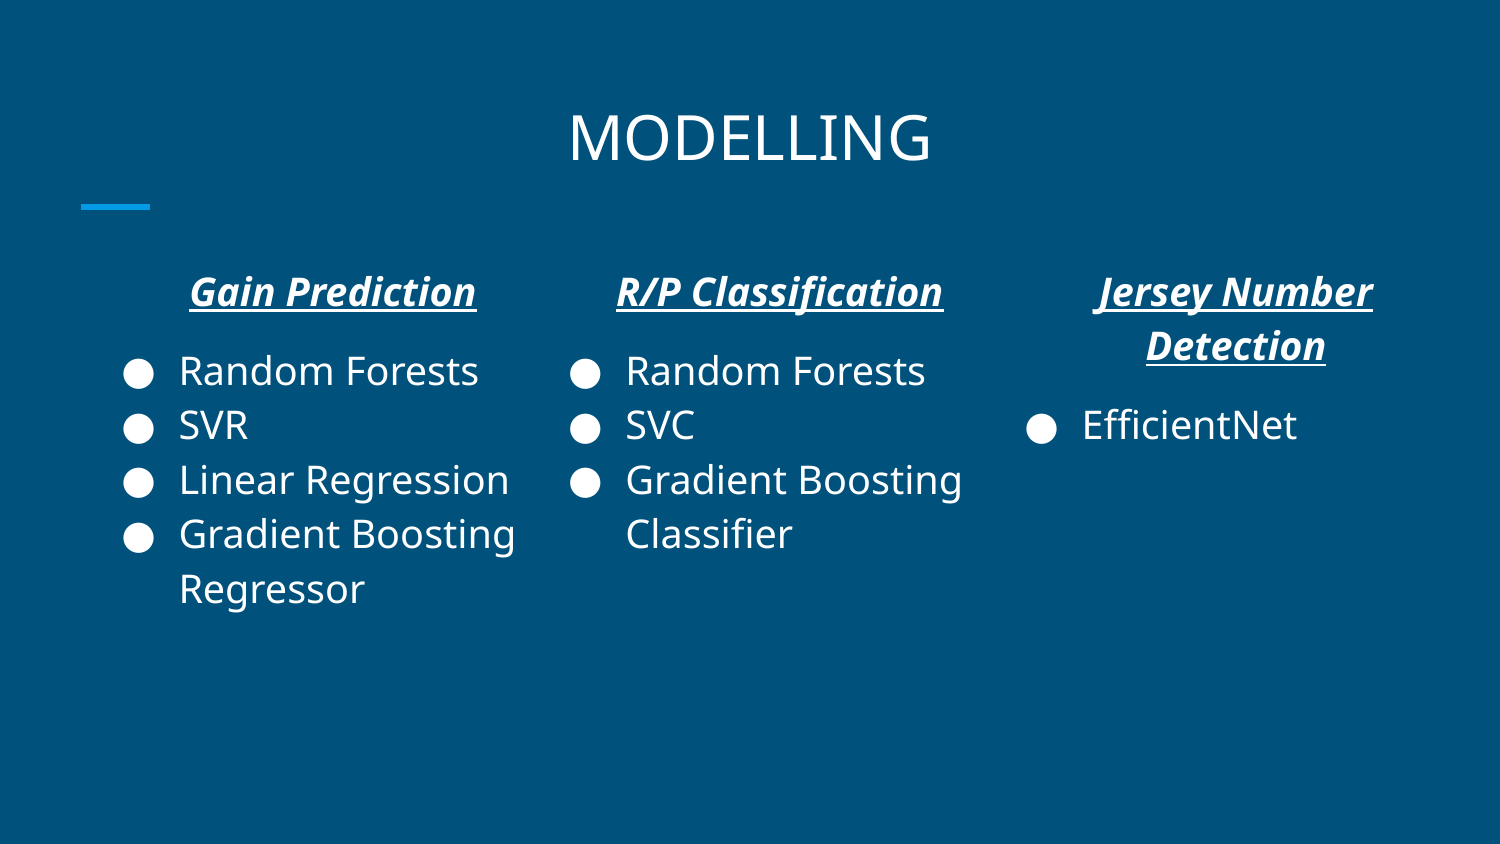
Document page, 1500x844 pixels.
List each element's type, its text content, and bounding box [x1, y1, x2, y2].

list Jersey Number Detection EfficientNet [991, 244, 1481, 750]
list Gain Prediction Random Forests SVR Linear Regression Gradient Boosting Regressor [88, 244, 535, 750]
title MODELLING [63, 75, 1437, 188]
list R/P Classification Random Forests SVC Gradient Boosting Classifier [535, 244, 991, 750]
